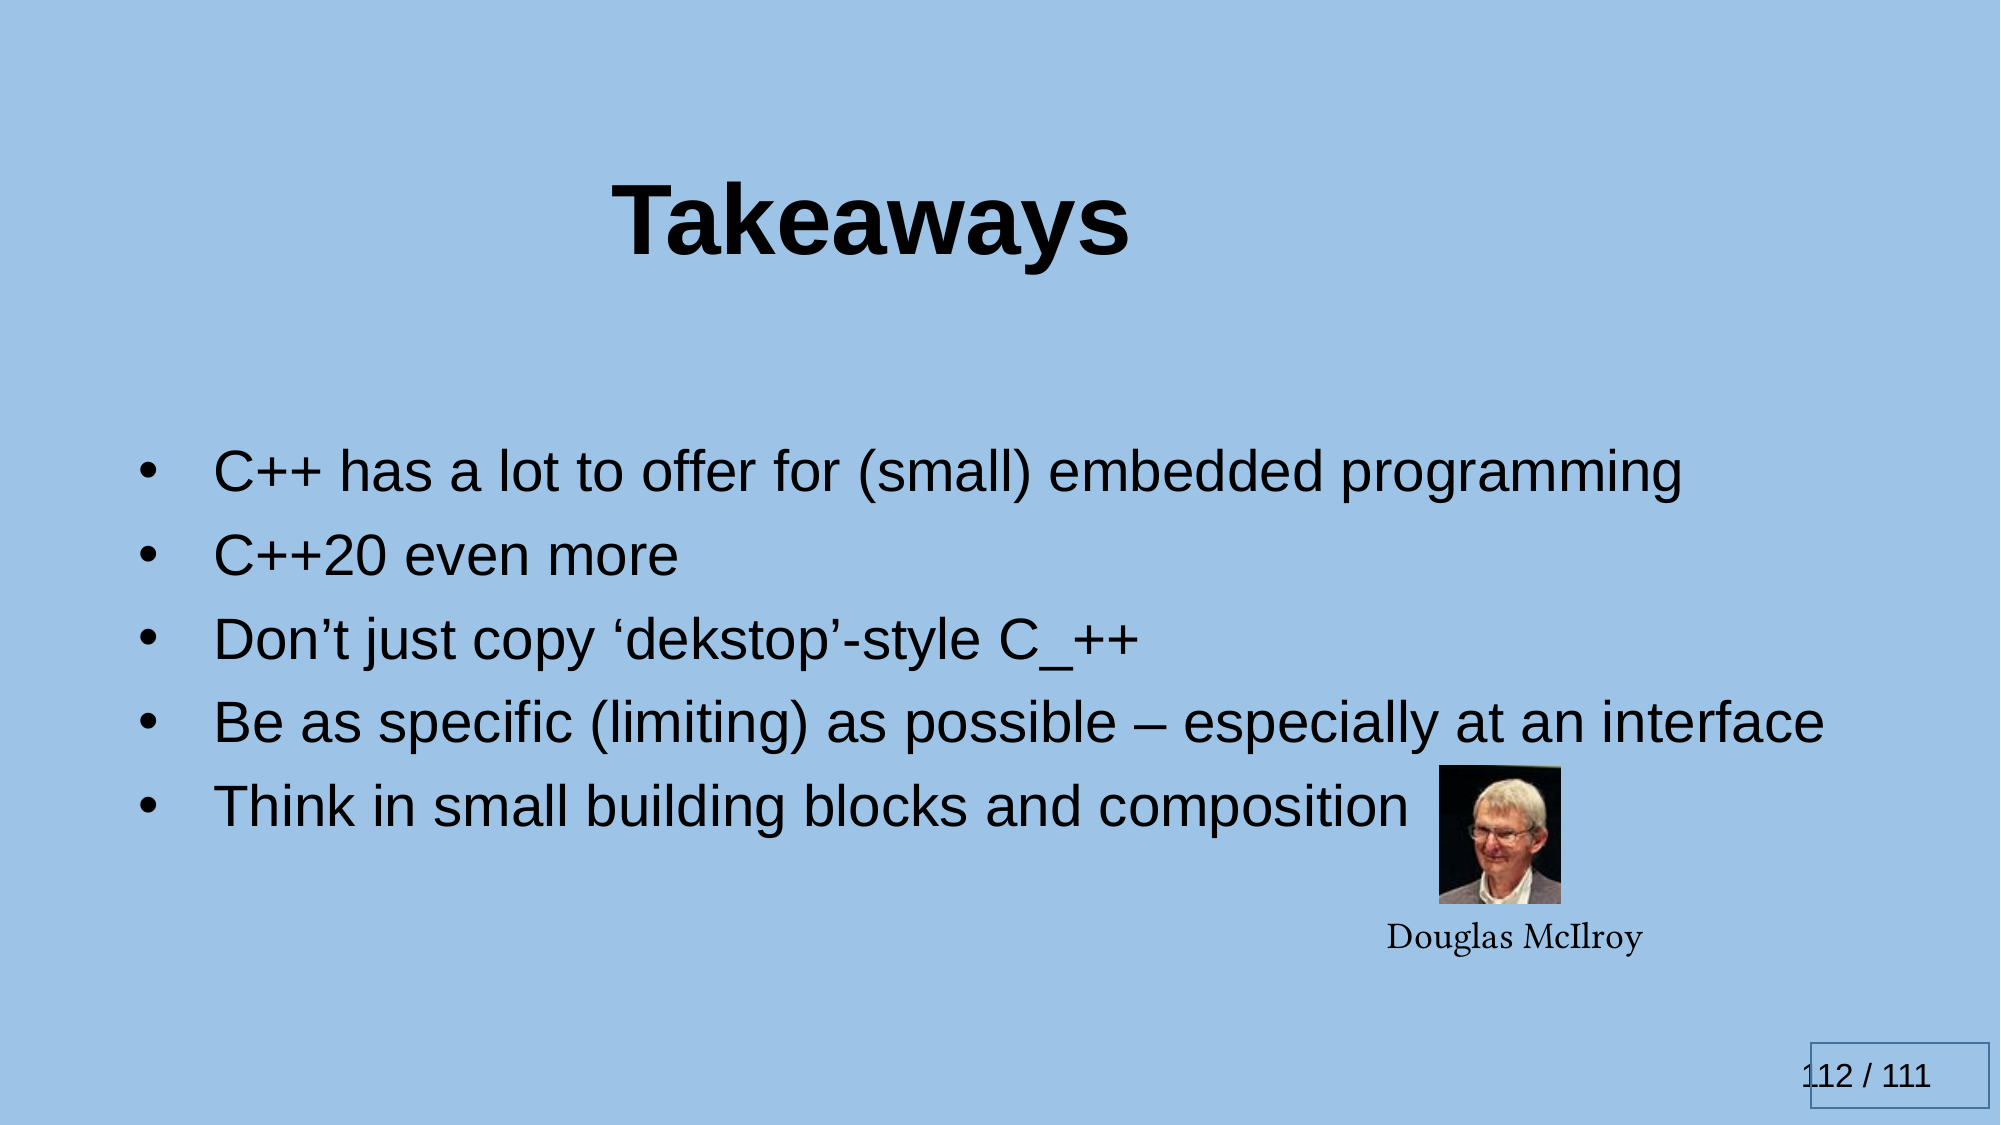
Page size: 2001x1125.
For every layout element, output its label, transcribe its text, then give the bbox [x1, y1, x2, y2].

text_box Douglas McIlroy [1373, 903, 1659, 963]
subtitle Takeaways [0, 161, 1865, 433]
picture [1439, 765, 1561, 904]
text_box C++ has a lot to offer for (small) embedded programming C++20 even more Don’t just copy ‘dekstop’-style C_++ Be as specific (limiting) as possible – especially at an interface Think in small building blocks and composition [123, 342, 1985, 862]
